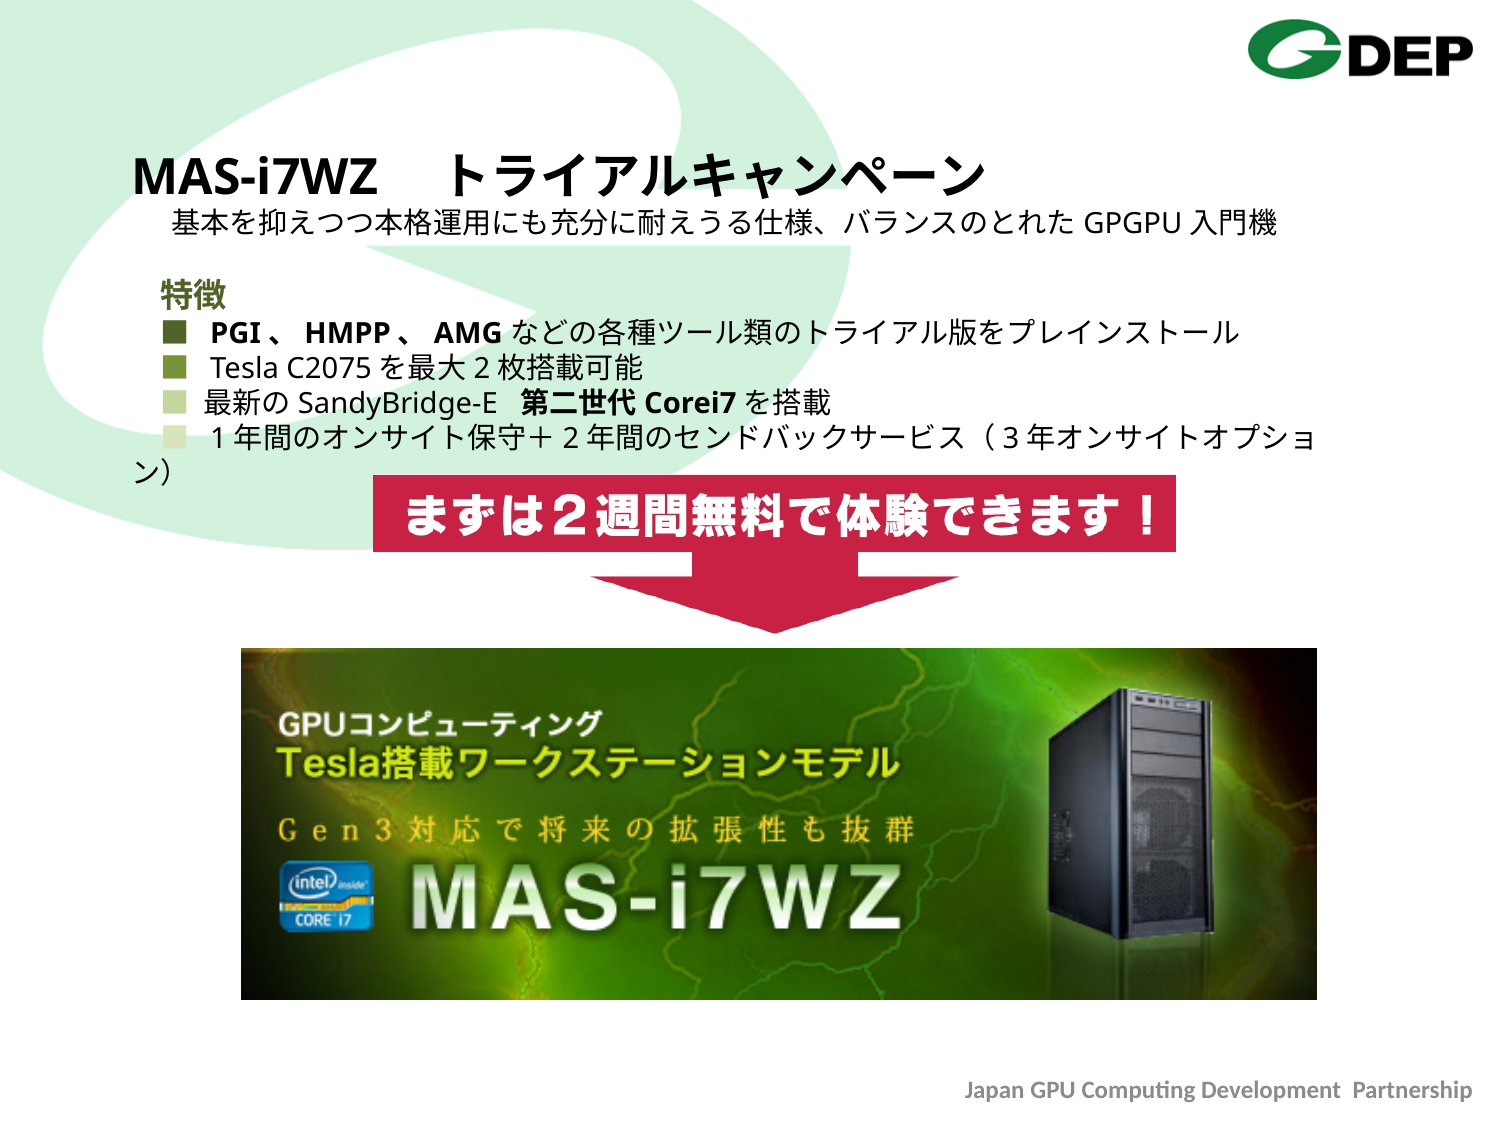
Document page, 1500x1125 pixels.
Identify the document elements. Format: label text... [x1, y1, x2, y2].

picture [241, 648, 1318, 1000]
picture [1246, 18, 1475, 79]
picture [0, 0, 1176, 634]
text_box MAS-i7WZ トライアルキャンペーン 基本を抑えつつ本格運用にも充分に耐えうる仕様、バランスのとれたGPGPU入門機 特徴 ■ PGI、HMPP、AMGなどの各種ツール類のトライアル版をプレインストール ■ Tesla C2075を最大2枚搭載可能 ■ 最新のSandyBridge-E 第二世代Corei7を搭載 ■ 1年間のオンサイト保守＋2年間のセンドバックサービス（3年オンサイトオプション） [116, 137, 1365, 532]
